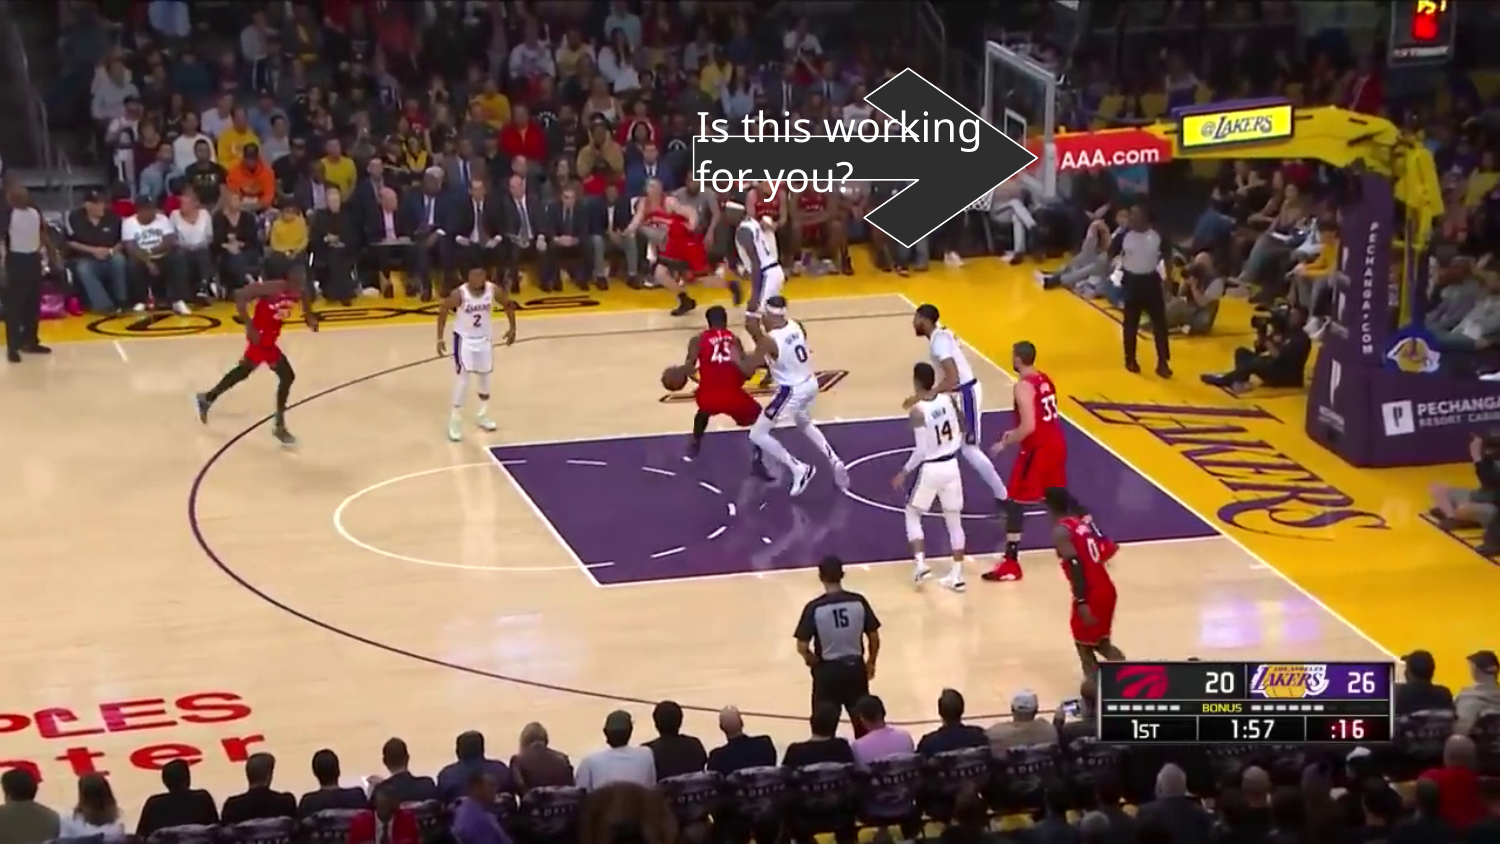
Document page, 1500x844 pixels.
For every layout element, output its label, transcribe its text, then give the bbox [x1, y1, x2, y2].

text_box [864, 184, 1000, 248]
text_box Is this working for you? [681, 117, 1038, 184]
text_box [864, 68, 979, 117]
picture [0, 0, 1500, 844]
